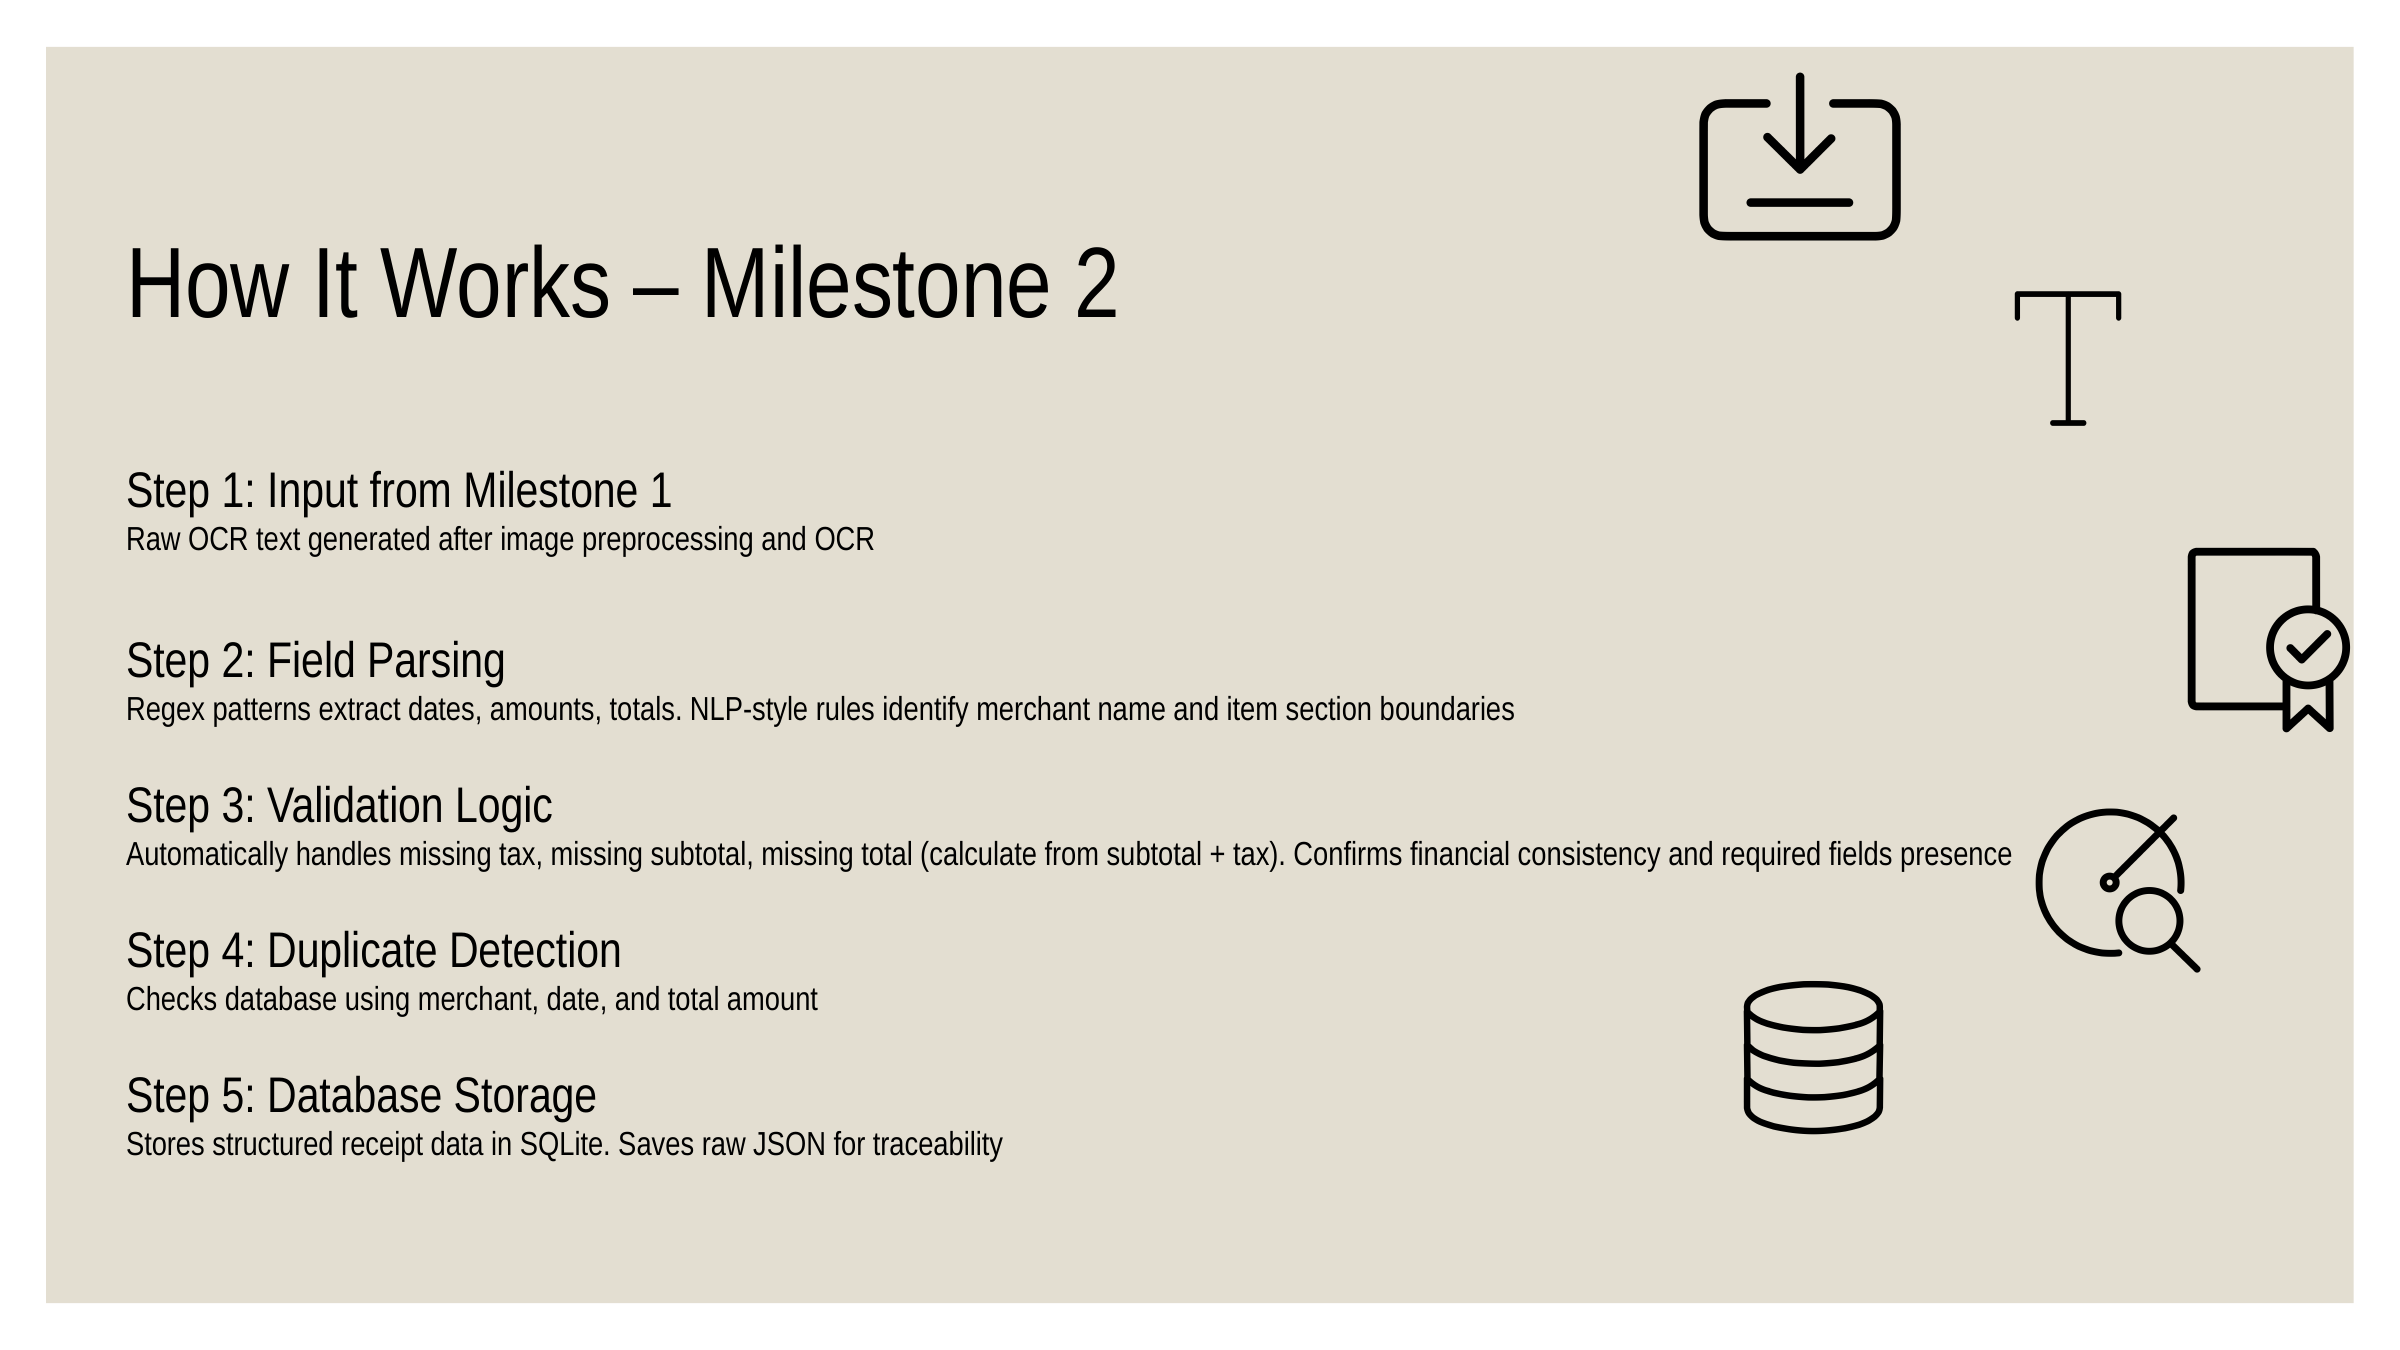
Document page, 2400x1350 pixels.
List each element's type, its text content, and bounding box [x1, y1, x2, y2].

picture [2031, 804, 2205, 977]
picture [2171, 542, 2367, 738]
picture [1693, 49, 1907, 264]
text_box How It Works – Milestone 2 Step 1: Input from Milestone 1 Raw OCR text generated after image preprocessing and OCR Step 2: Field Parsing Regex patterns extract dates, amounts, totals. NLP-style rules identify merchant name and item section boundaries Step 3: Validation Logic Automatically handles missing tax, missing subtotal, missing total (calculate from subtotal + tax). Confirms financial consistency and required fields presence Step 4: Duplicate Detection Checks database using merchant, date, and total amount Step 5: Database Storage Stores structured receipt data in SQLite. Saves raw JSON for traceability [111, 90, 2118, 1170]
picture [2003, 287, 2133, 430]
picture [1732, 976, 1895, 1139]
